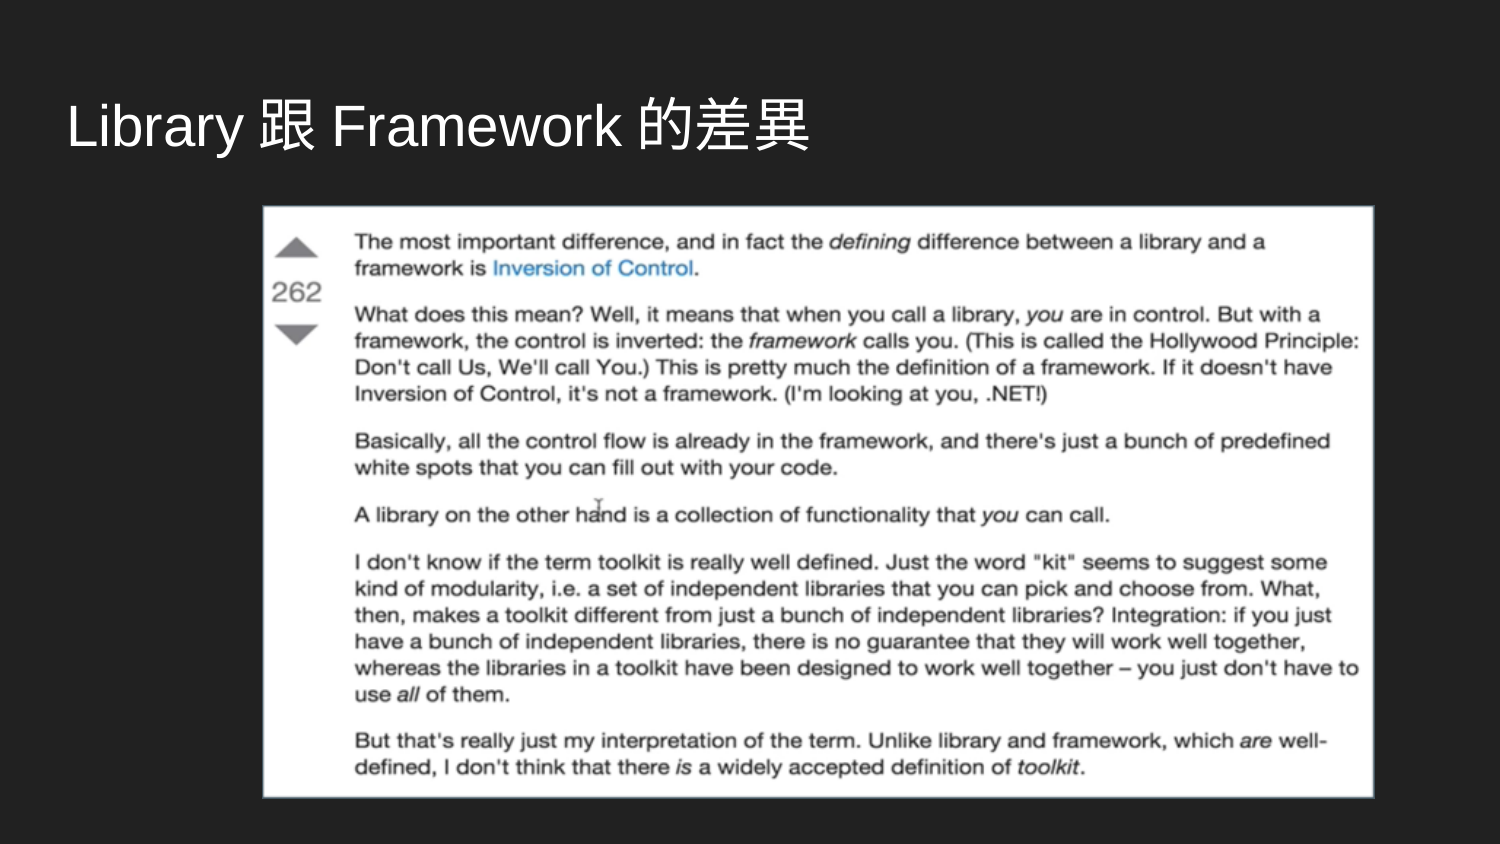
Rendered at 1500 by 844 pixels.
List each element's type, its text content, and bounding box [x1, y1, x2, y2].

title Library跟Framework的差異 [51, 72, 1449, 167]
picture [262, 205, 1375, 799]
